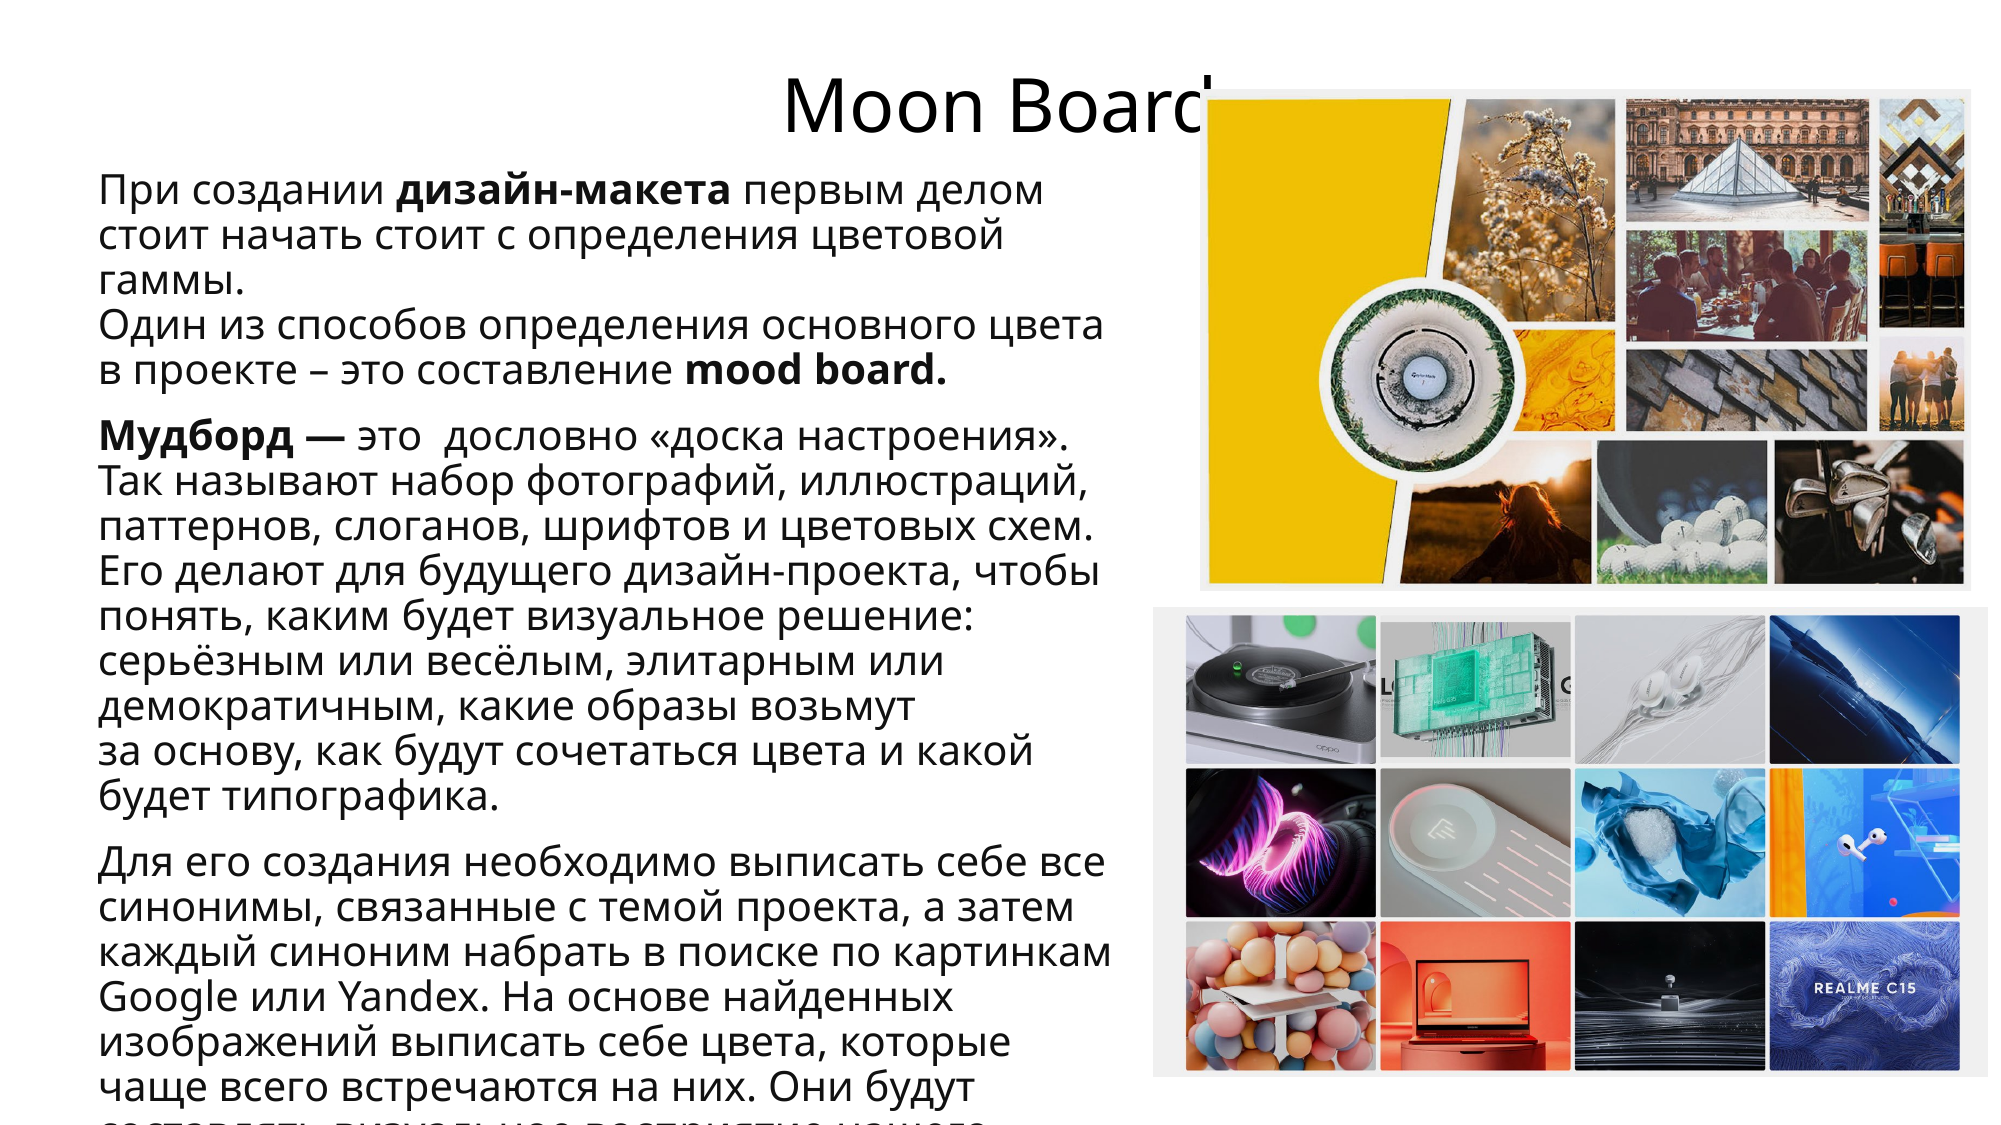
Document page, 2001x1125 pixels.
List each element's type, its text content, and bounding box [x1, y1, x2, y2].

title Moon Board [137, 0, 1863, 218]
list При создании дизайн-макета первым делом стоит начать стоит с определения цветовой гаммы. Один из способов определения основного цвета в проекте – это составление mood board. Мудборд — это дословно «доска настроения». Так называют набор фотографий, иллюстраций, паттернов, слоганов, шрифтов и цветовых схем. Его делают для будущего дизайн-проекта, чтобы понять, каким будет визуальное решение: серьёзным или весёлым, элитарным или демократичным, какие образы возьмут за основу, как будут сочетаться цвета и какой будет типографика. Для его создания необходимо выписать себе все синонимы, связанные с темой проекта, а затем каждый синоним набрать в поиске по картинкам Google или Yandex. На основе найденных изображений выписать себе цвета, которые чаще всего встречаются на них. Они будут составлять визуальное восприятие нашего проекта и вызывать у пользователя соответствующие чувства. [82, 160, 1129, 964]
picture [1199, 89, 1972, 591]
picture [1153, 607, 1988, 1078]
